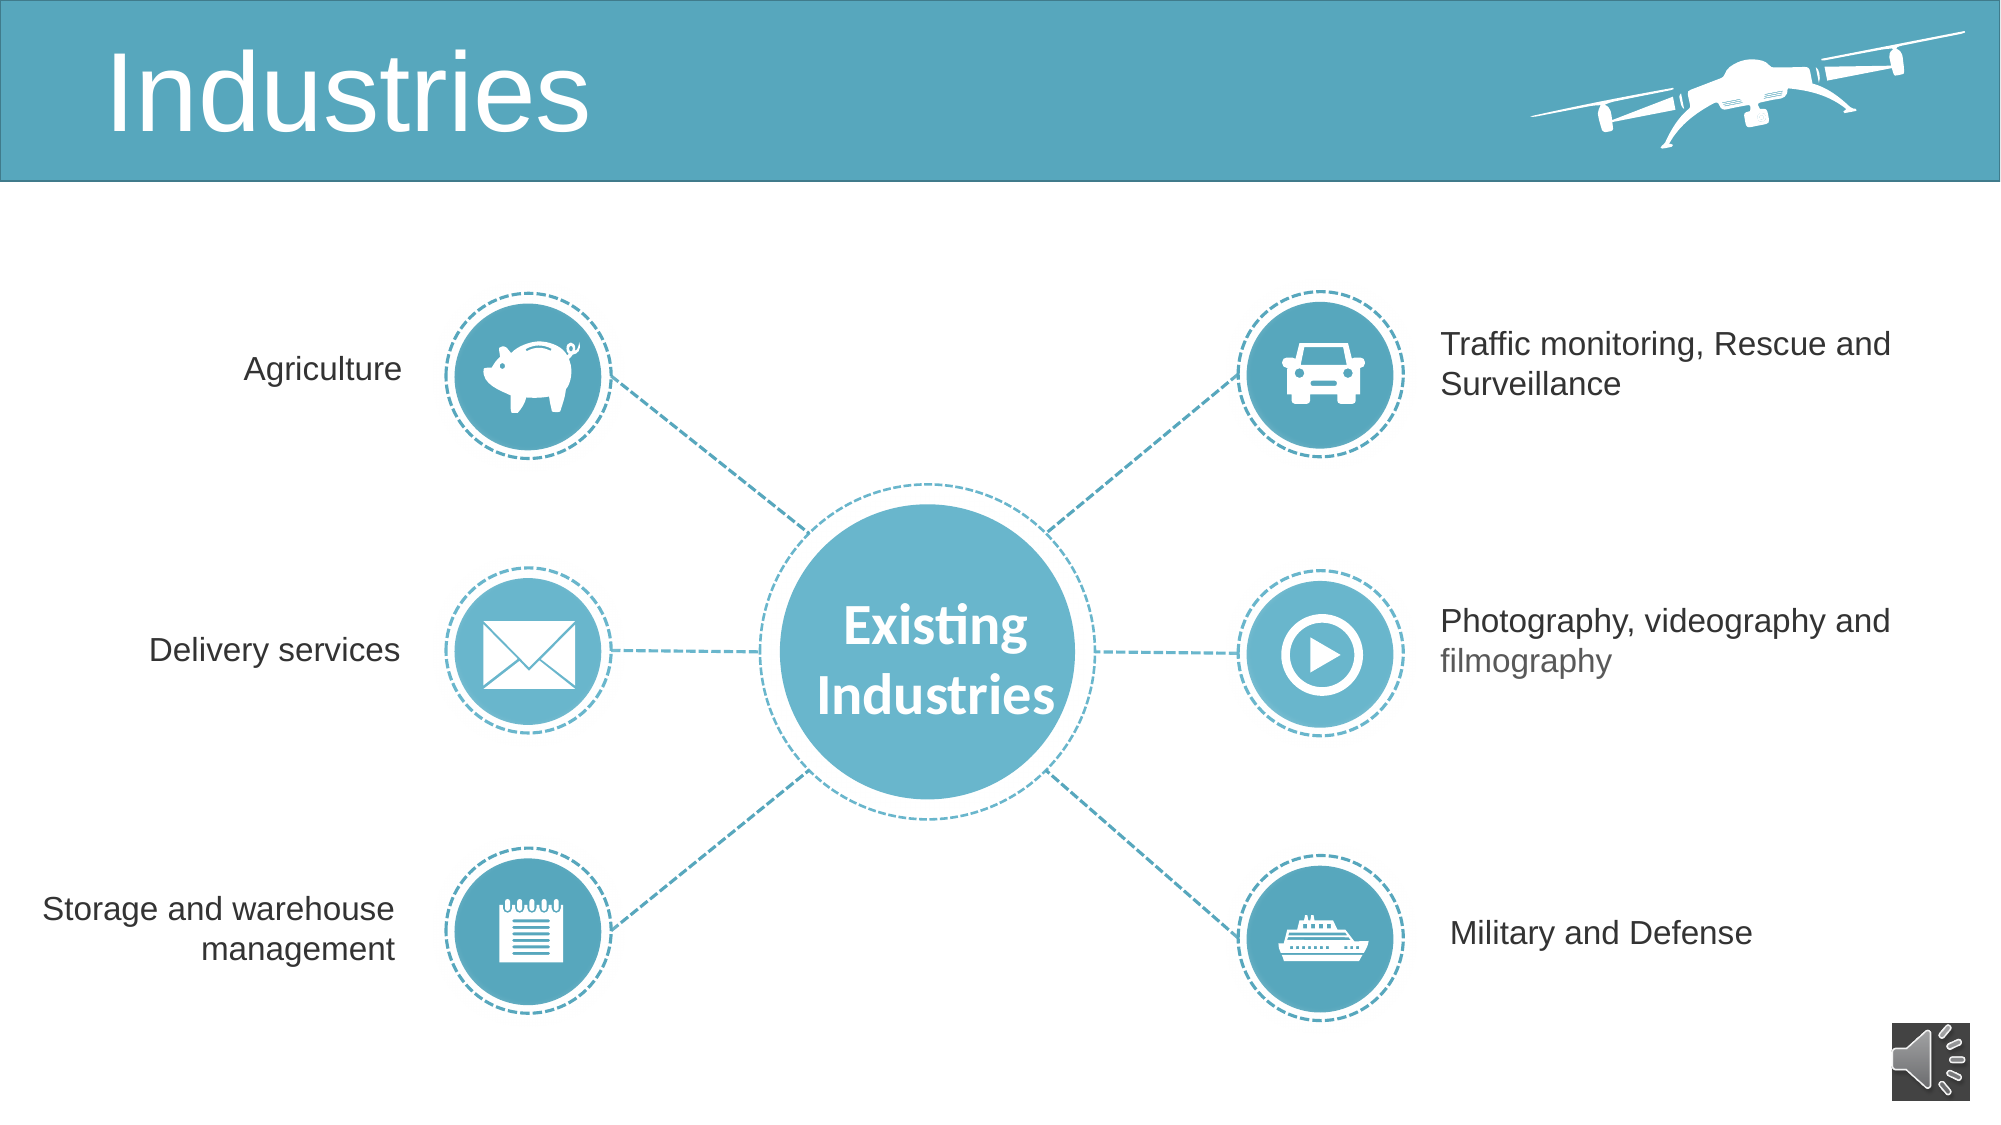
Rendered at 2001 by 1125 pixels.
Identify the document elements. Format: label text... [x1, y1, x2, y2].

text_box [0, 291, 1980, 1021]
list Industries [89, 35, 1952, 155]
picture [1890, 1021, 1971, 1102]
